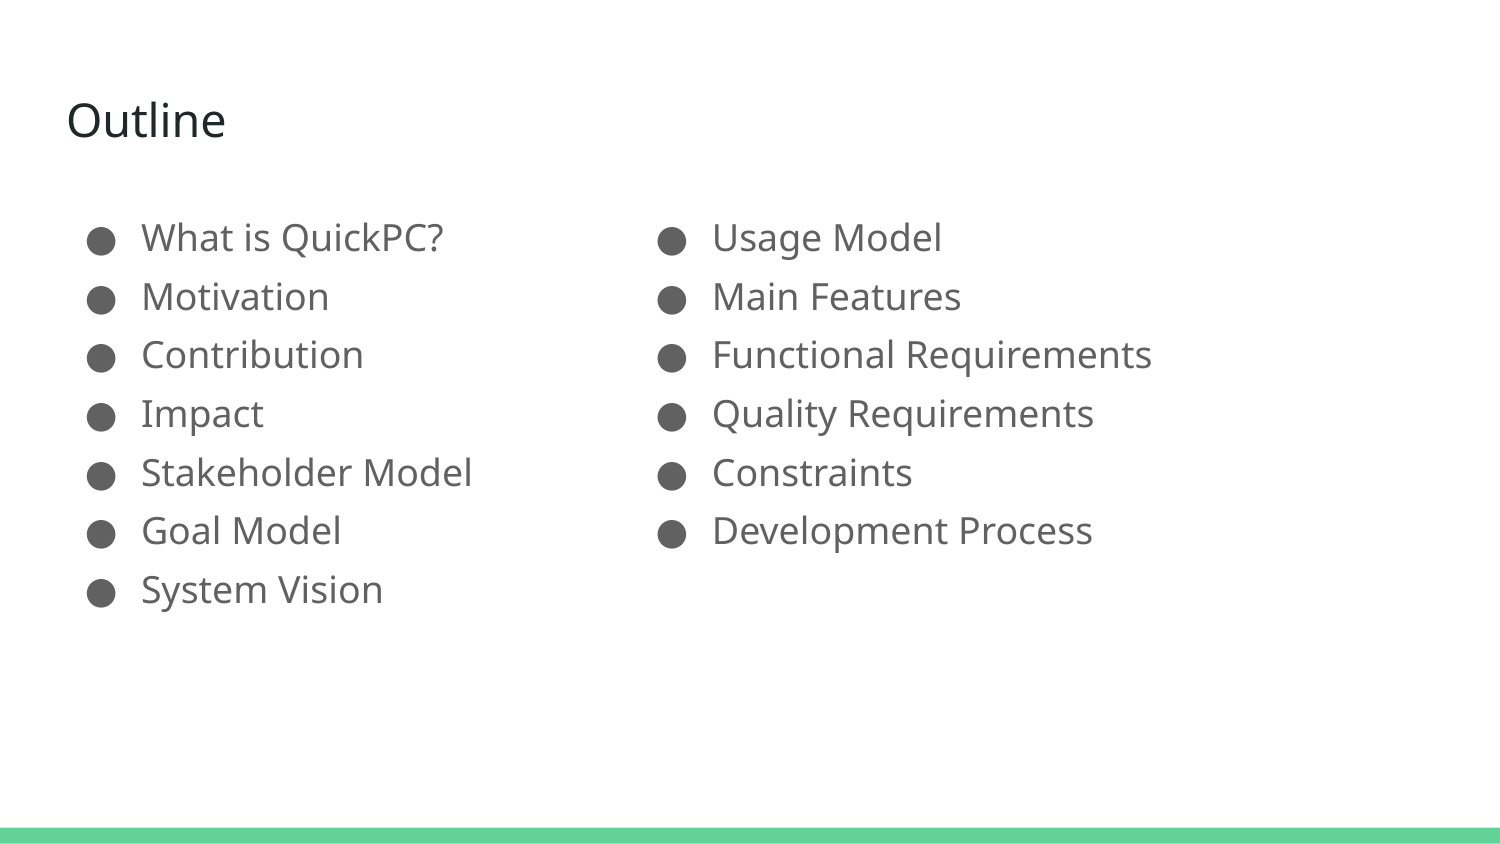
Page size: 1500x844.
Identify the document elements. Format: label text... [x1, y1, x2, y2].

list Usage Model Main Features Functional Requirements Quality Requirements Constraints Development Process [621, 189, 1321, 750]
list What is QuickPC? Motivation Contribution Impact Stakeholder Model Goal Model System Vision [51, 189, 621, 750]
title Outline [51, 72, 1449, 167]
